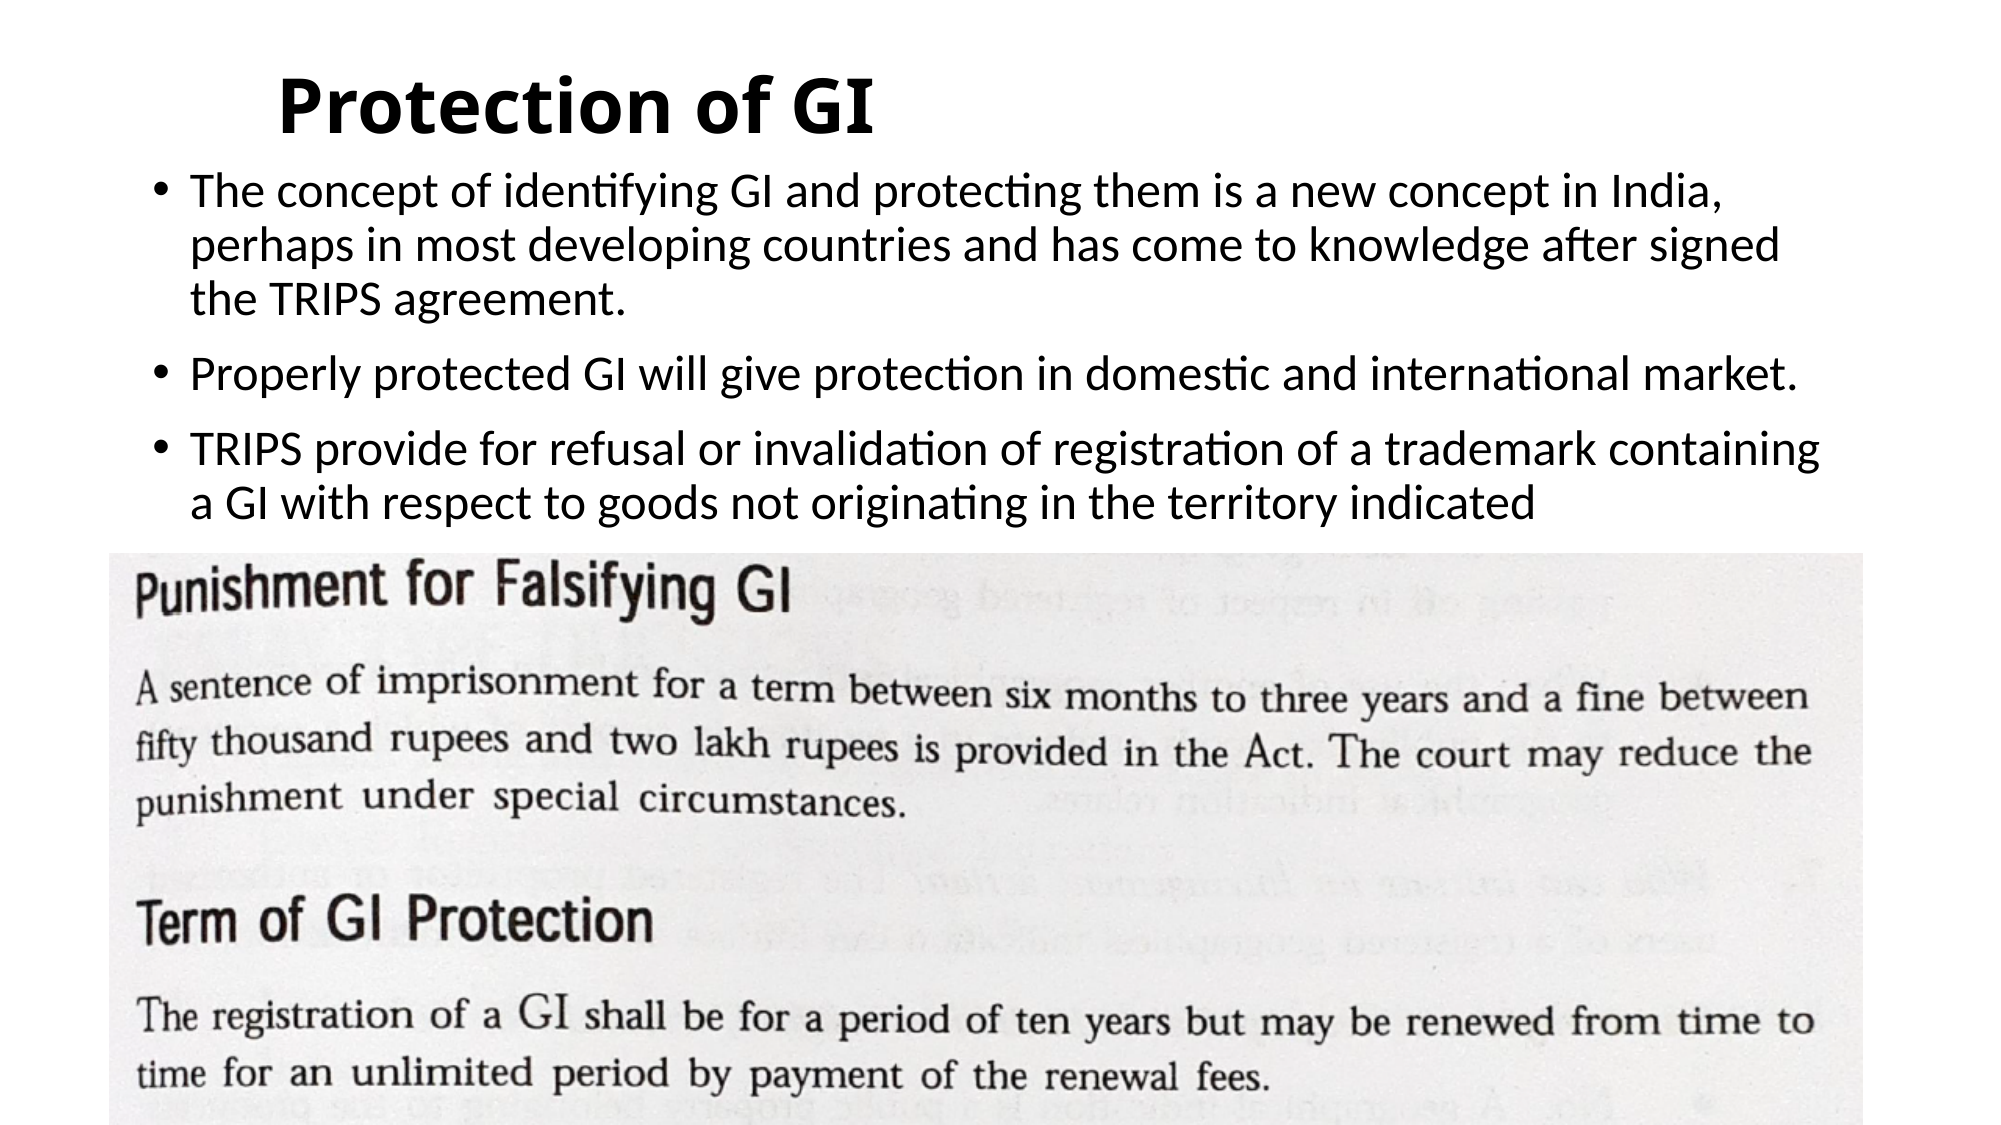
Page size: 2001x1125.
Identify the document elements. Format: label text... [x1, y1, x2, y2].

picture [109, 553, 1863, 1125]
title Protection of GI [137, 59, 1863, 157]
list The concept of identifying GI and protecting them is a new concept in India, perhaps in most developing countries and has come to knowledge after signed the TRIPS agreement. Properly protected GI will give protection in domestic and international market. TRIPS provide for refusal or invalidation of registration of a trademark containing a GI with respect to goods not originating in the territory indicated [137, 157, 1863, 553]
